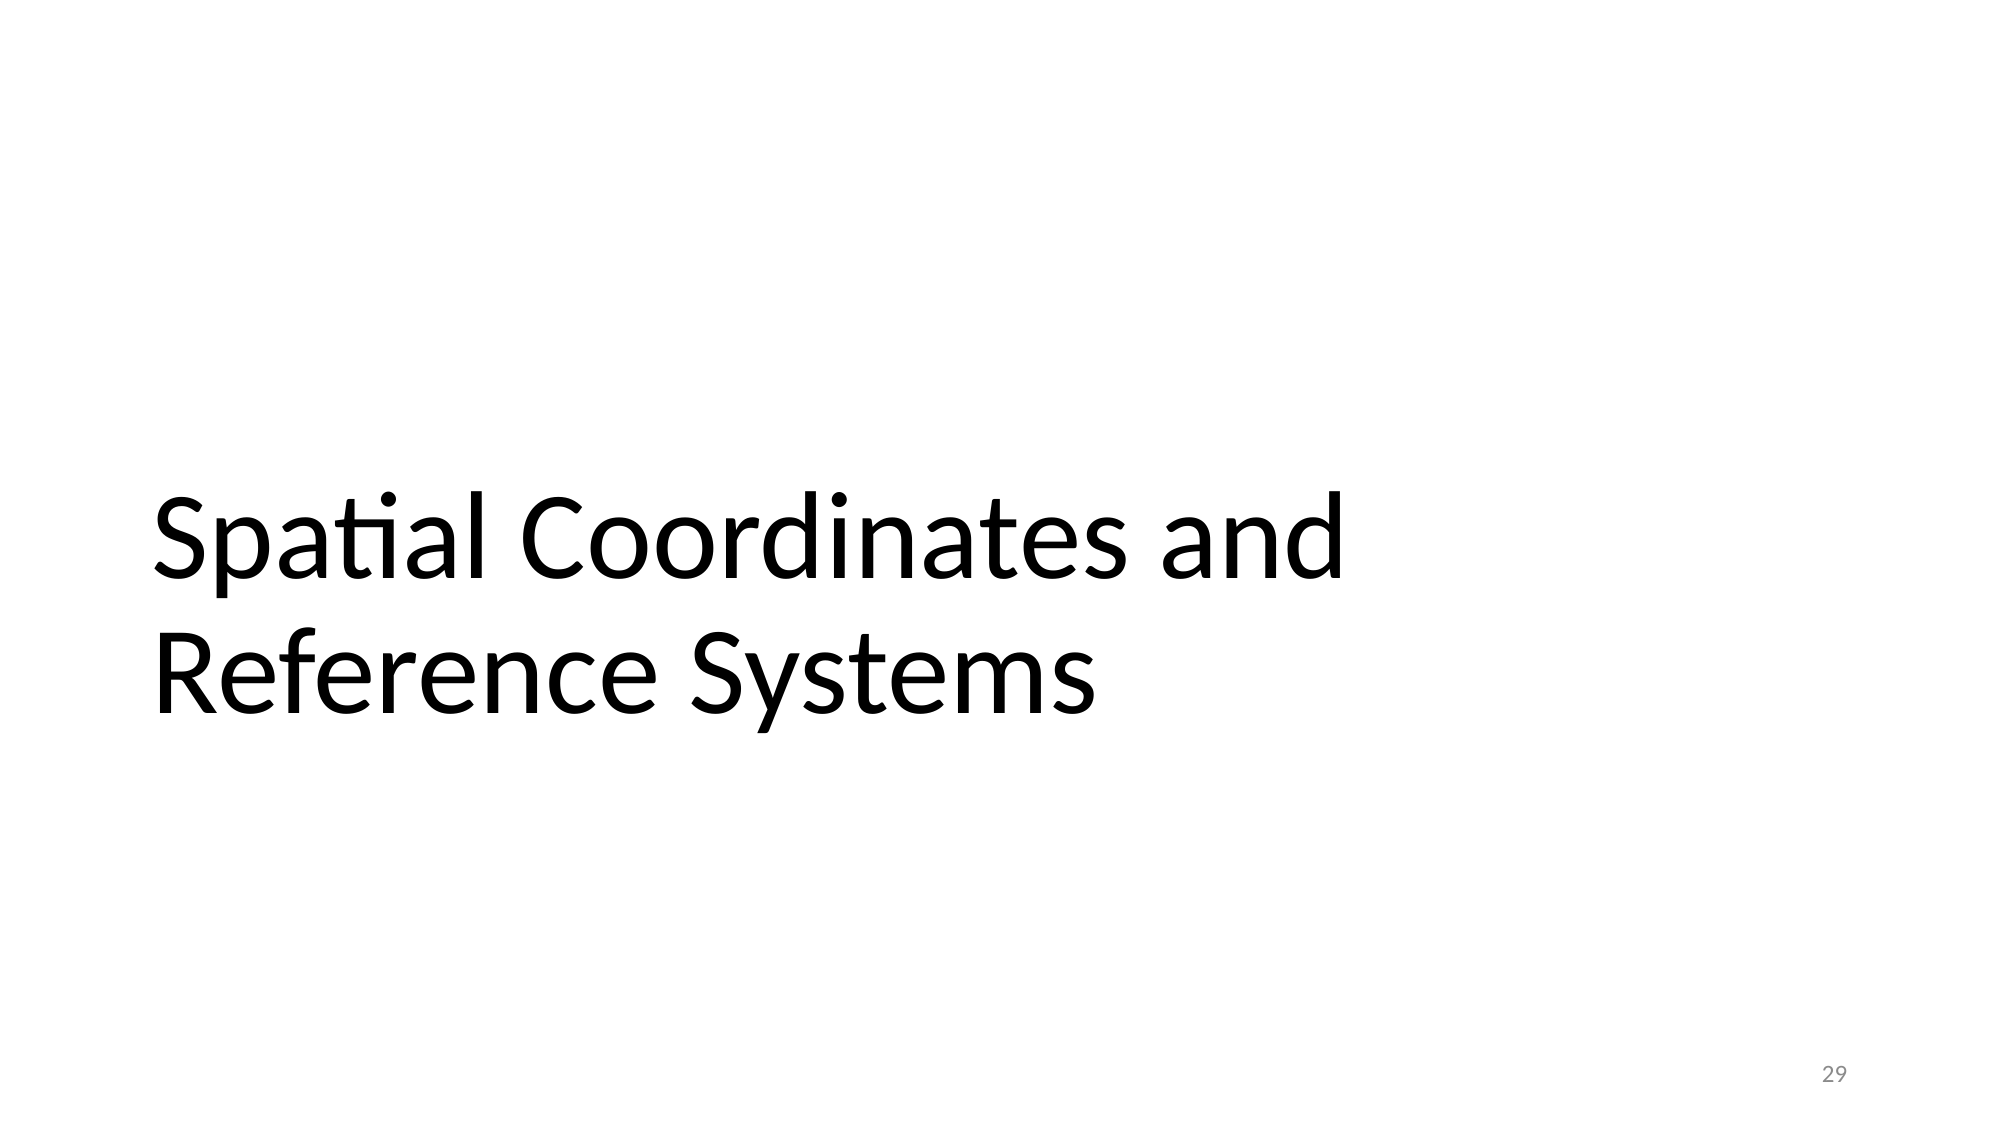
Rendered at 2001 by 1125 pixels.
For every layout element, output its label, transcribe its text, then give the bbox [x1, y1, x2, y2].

slide_number 29 [1412, 1042, 1863, 1103]
title Spatial Coordinates and Reference Systems [136, 280, 1862, 749]
